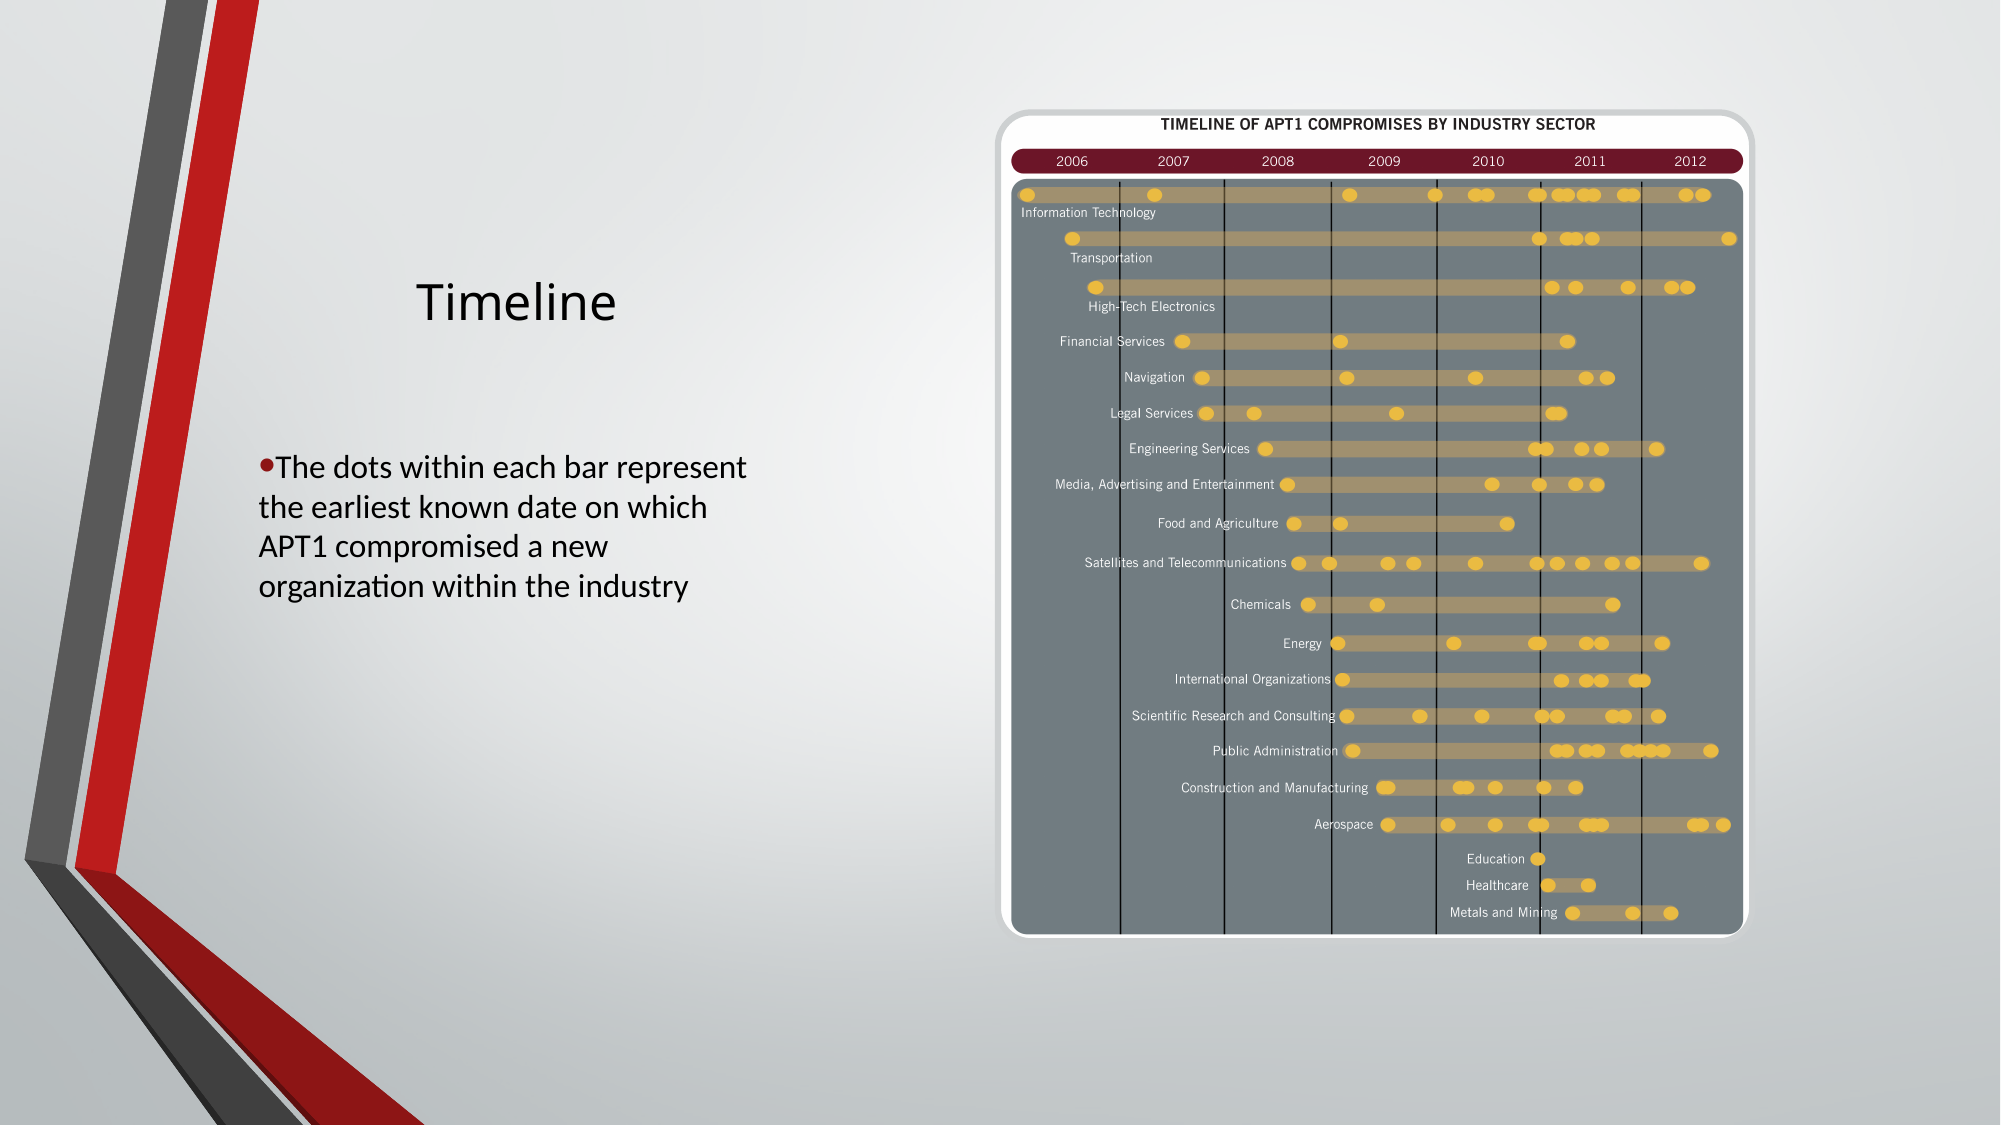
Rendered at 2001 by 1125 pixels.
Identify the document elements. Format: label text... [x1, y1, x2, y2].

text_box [24, 0, 425, 1125]
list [997, 112, 1753, 942]
list The dots within each bar represent the earliest known date on which APT1 compromised a new organization within the industry [425, 437, 791, 950]
title Timeline [425, 177, 791, 425]
